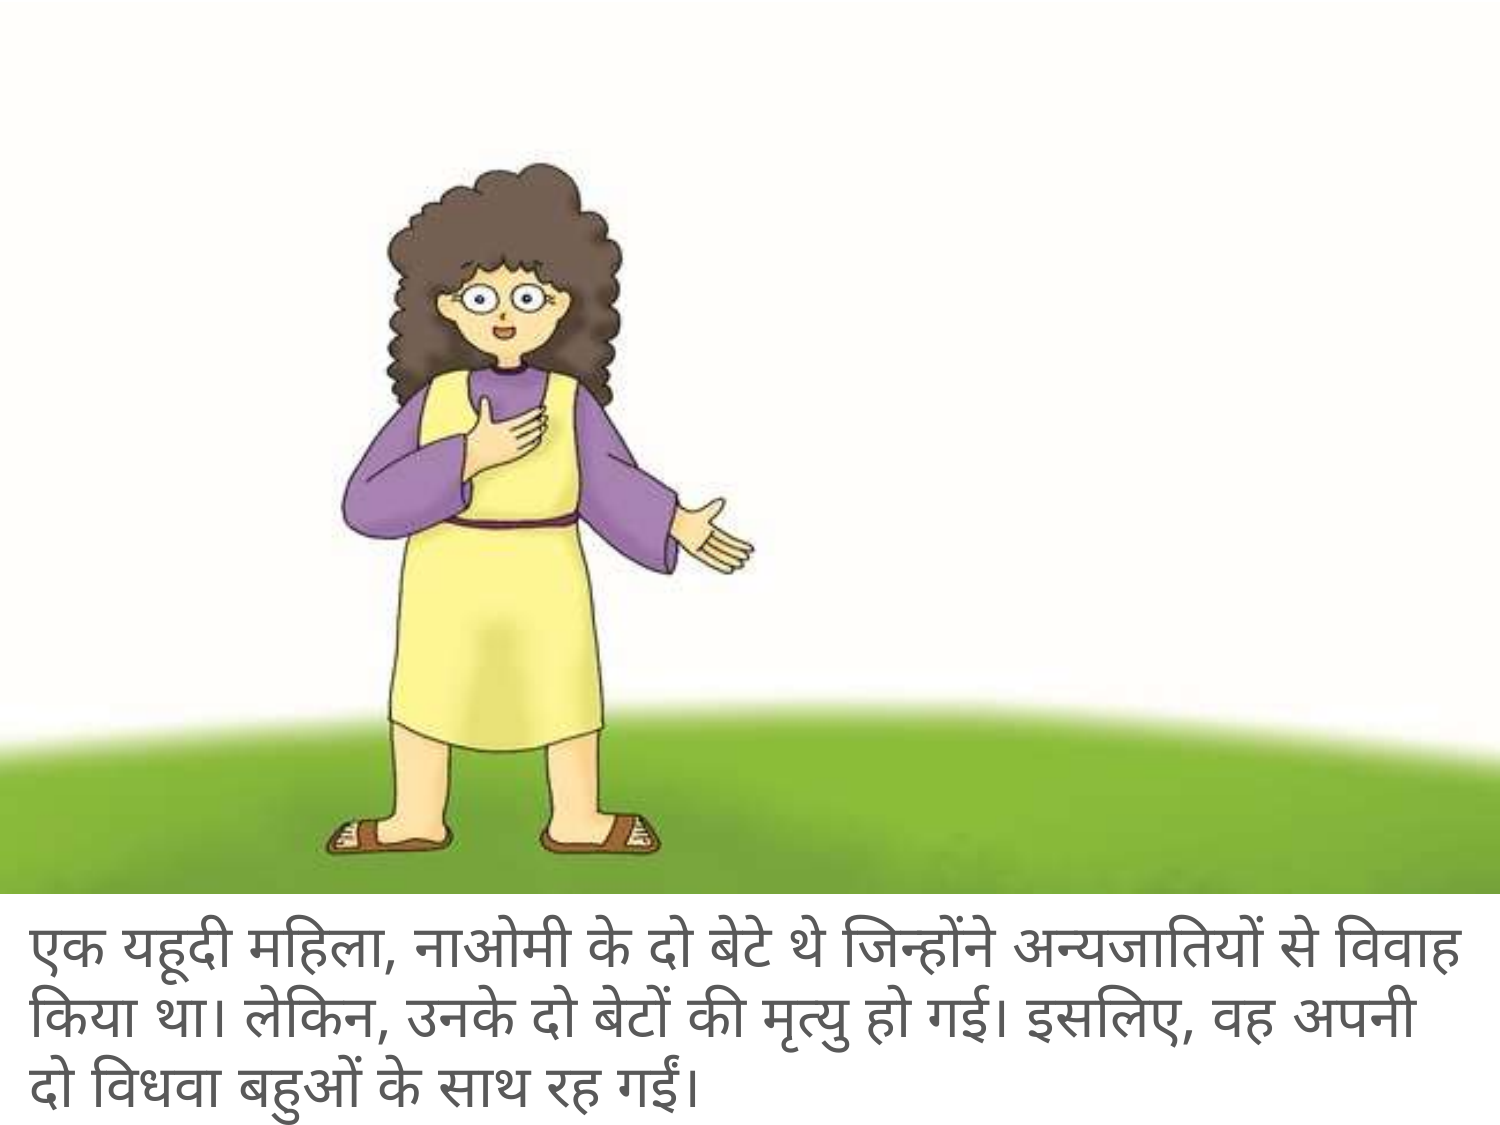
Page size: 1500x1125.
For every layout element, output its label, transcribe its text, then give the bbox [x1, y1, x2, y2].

picture [0, 1, 1500, 894]
text_box एक यहूदी महिला, नाओमी के दो बेटे थे जिन्होंने अन्यजातियों से विवाह किया था। लेकिन, उनके दो बेटों की मृत्यु हो गई। इसलिए, वह अपनी दो विधवा बहुओं के साथ रह गईं। [14, 901, 1486, 1125]
